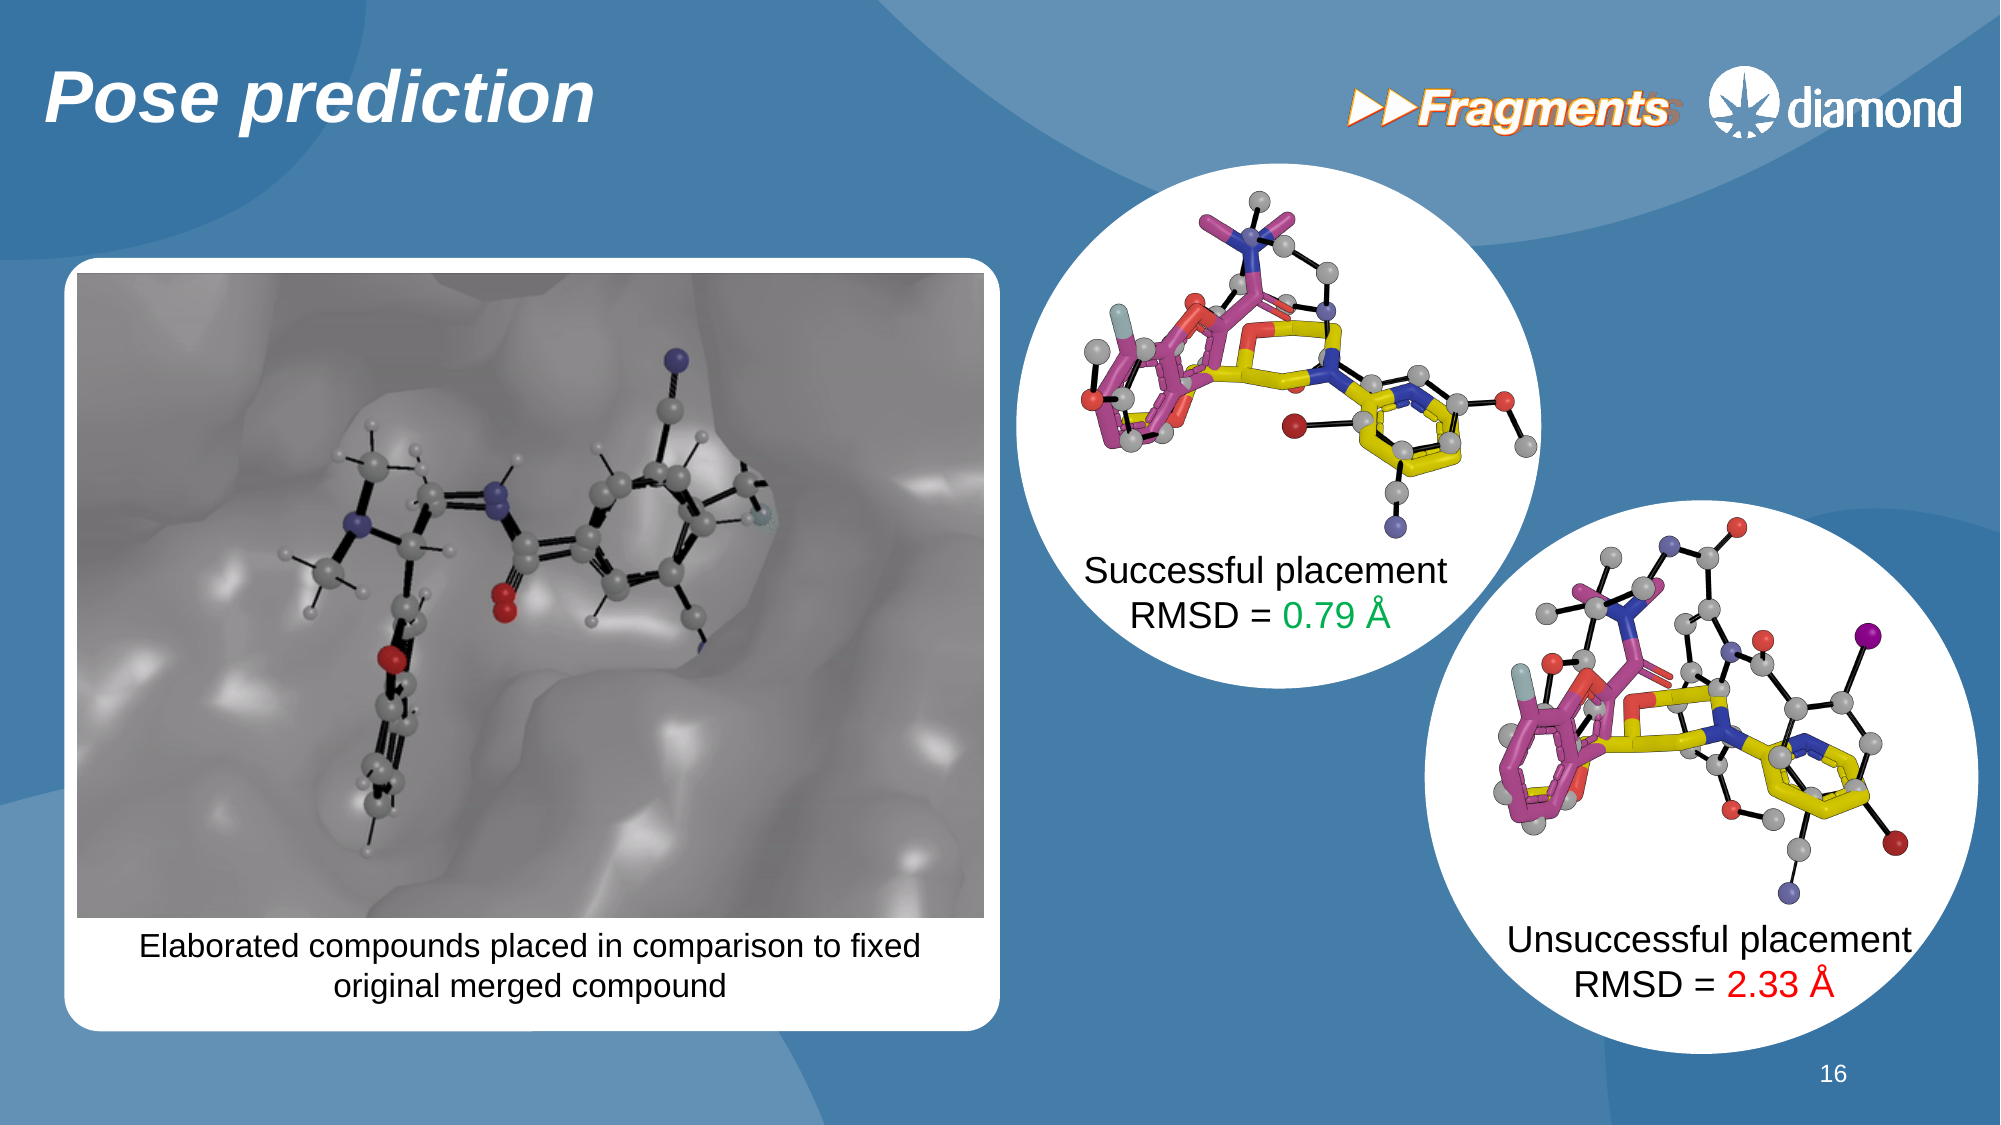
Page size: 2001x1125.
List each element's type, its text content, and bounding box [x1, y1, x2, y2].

title Pose prediction [29, 52, 1682, 147]
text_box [1360, 456, 1992, 1014]
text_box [77, 273, 984, 1014]
text_box [63, 256, 1001, 1033]
picture [0, 0, 2000, 1125]
slide_number 16 [1412, 1042, 1863, 1103]
text_box [1133, 646, 1360, 690]
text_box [979, 101, 1595, 646]
text_box [1556, 1014, 1847, 1042]
